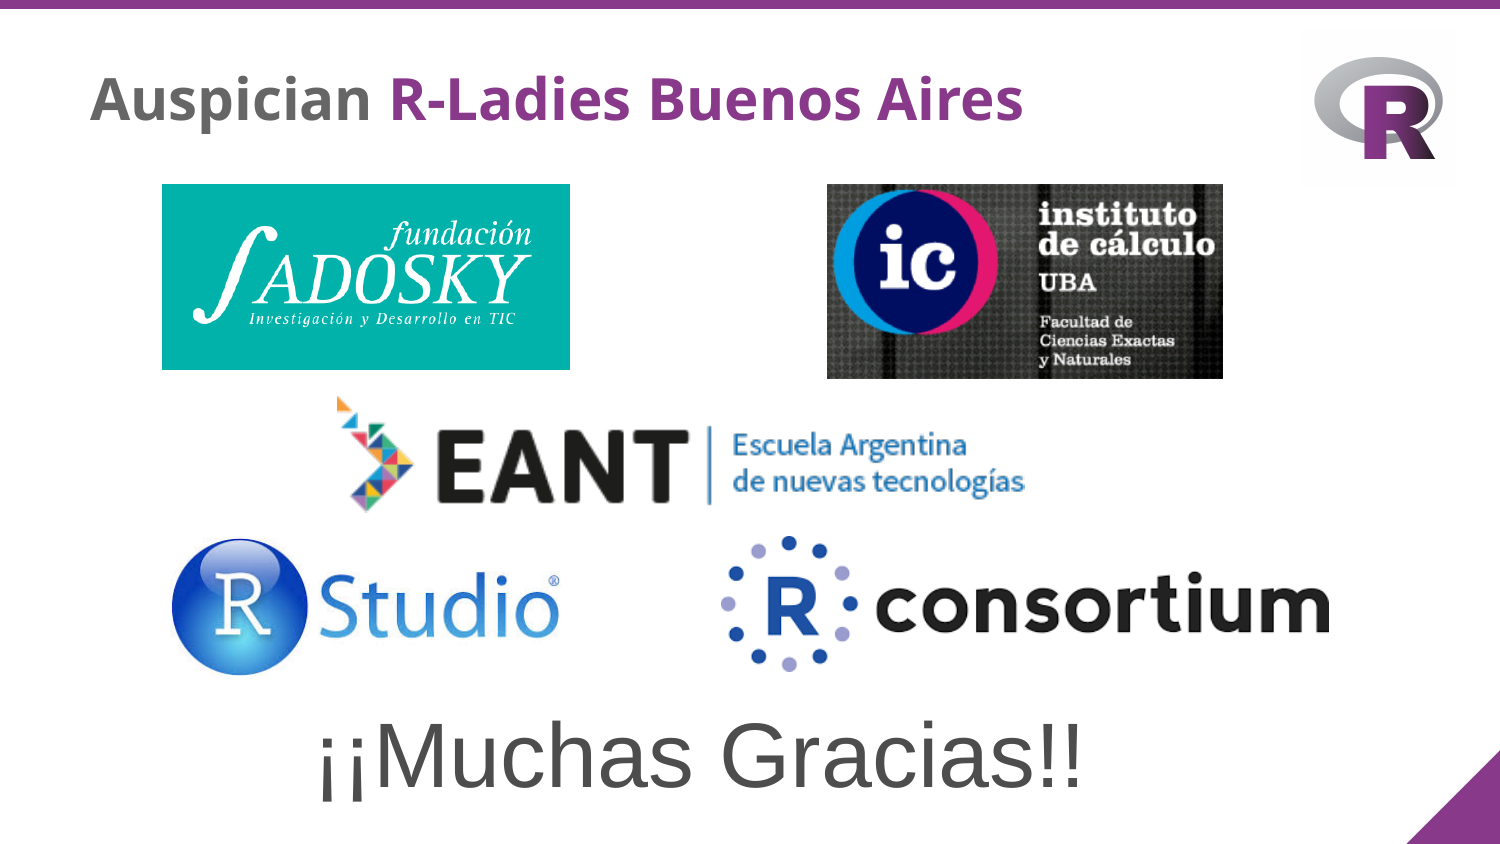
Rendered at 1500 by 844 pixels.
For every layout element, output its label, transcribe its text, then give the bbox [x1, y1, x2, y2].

picture [1300, 30, 1457, 187]
picture [170, 538, 562, 676]
picture [337, 396, 1026, 513]
picture [827, 184, 1223, 380]
picture [162, 184, 570, 371]
text_box ¡¡Muchas Gracias!! [212, 681, 1188, 822]
title Auspician R-Ladies Buenos Aires [75, 46, 1100, 238]
picture [721, 536, 1329, 673]
